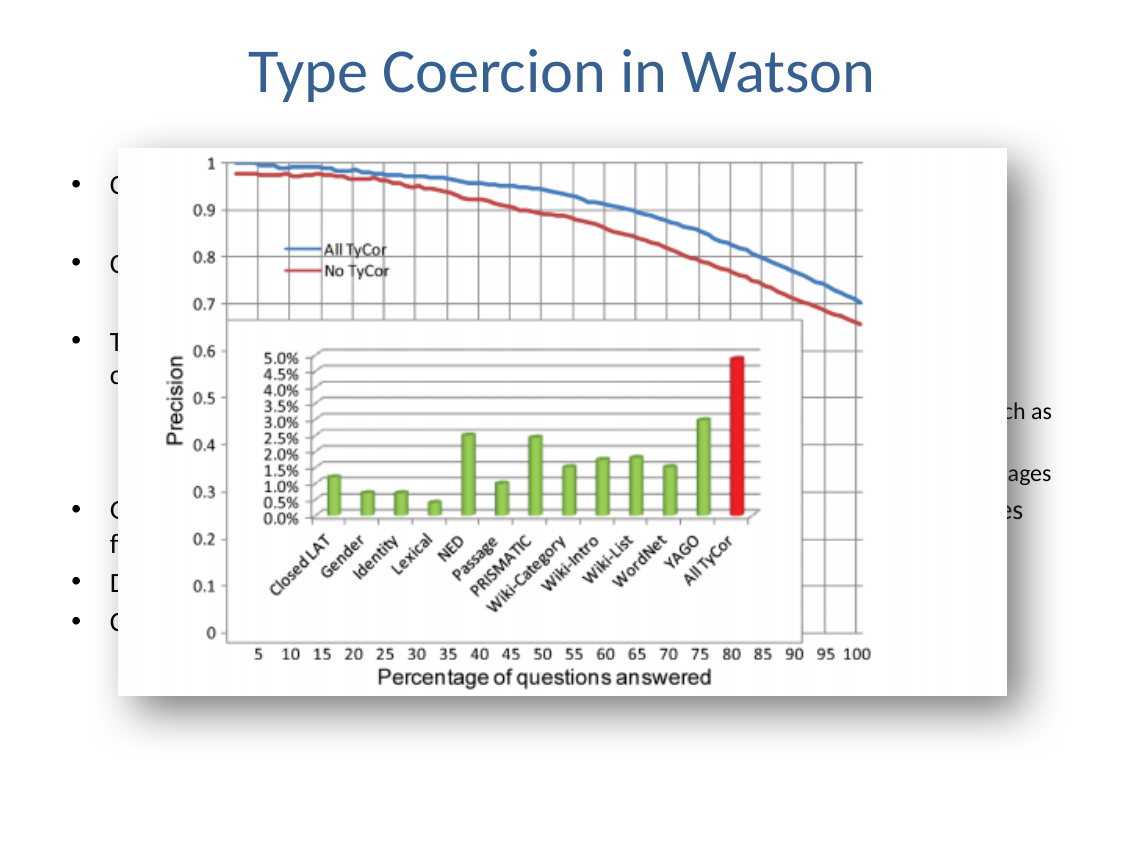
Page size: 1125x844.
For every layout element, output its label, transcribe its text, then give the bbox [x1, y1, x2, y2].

list Clues (qns) have expected answer types: Lexical Answer Types Candidate answers are essentially strings. Type Coercion or TyCor is used to check if the candidate answer’s type is compatible with LAT. Several sets of structured sources are used: E.g., YAGO, Pronoun Checker, Closed LAT such as cities, NED, WordNet Many other sources are used: E.g., Wiki-category, Wiki-List, Wiki-Intro sentence or passages Given the candidate answer, use entity disambiguation to retrieve possible types from these sources. Do the same for the lexical answer type. Compute alignment between the types. [56, 159, 1069, 772]
title Type Coercion in Watson [0, 0, 1125, 135]
picture [118, 148, 1007, 696]
